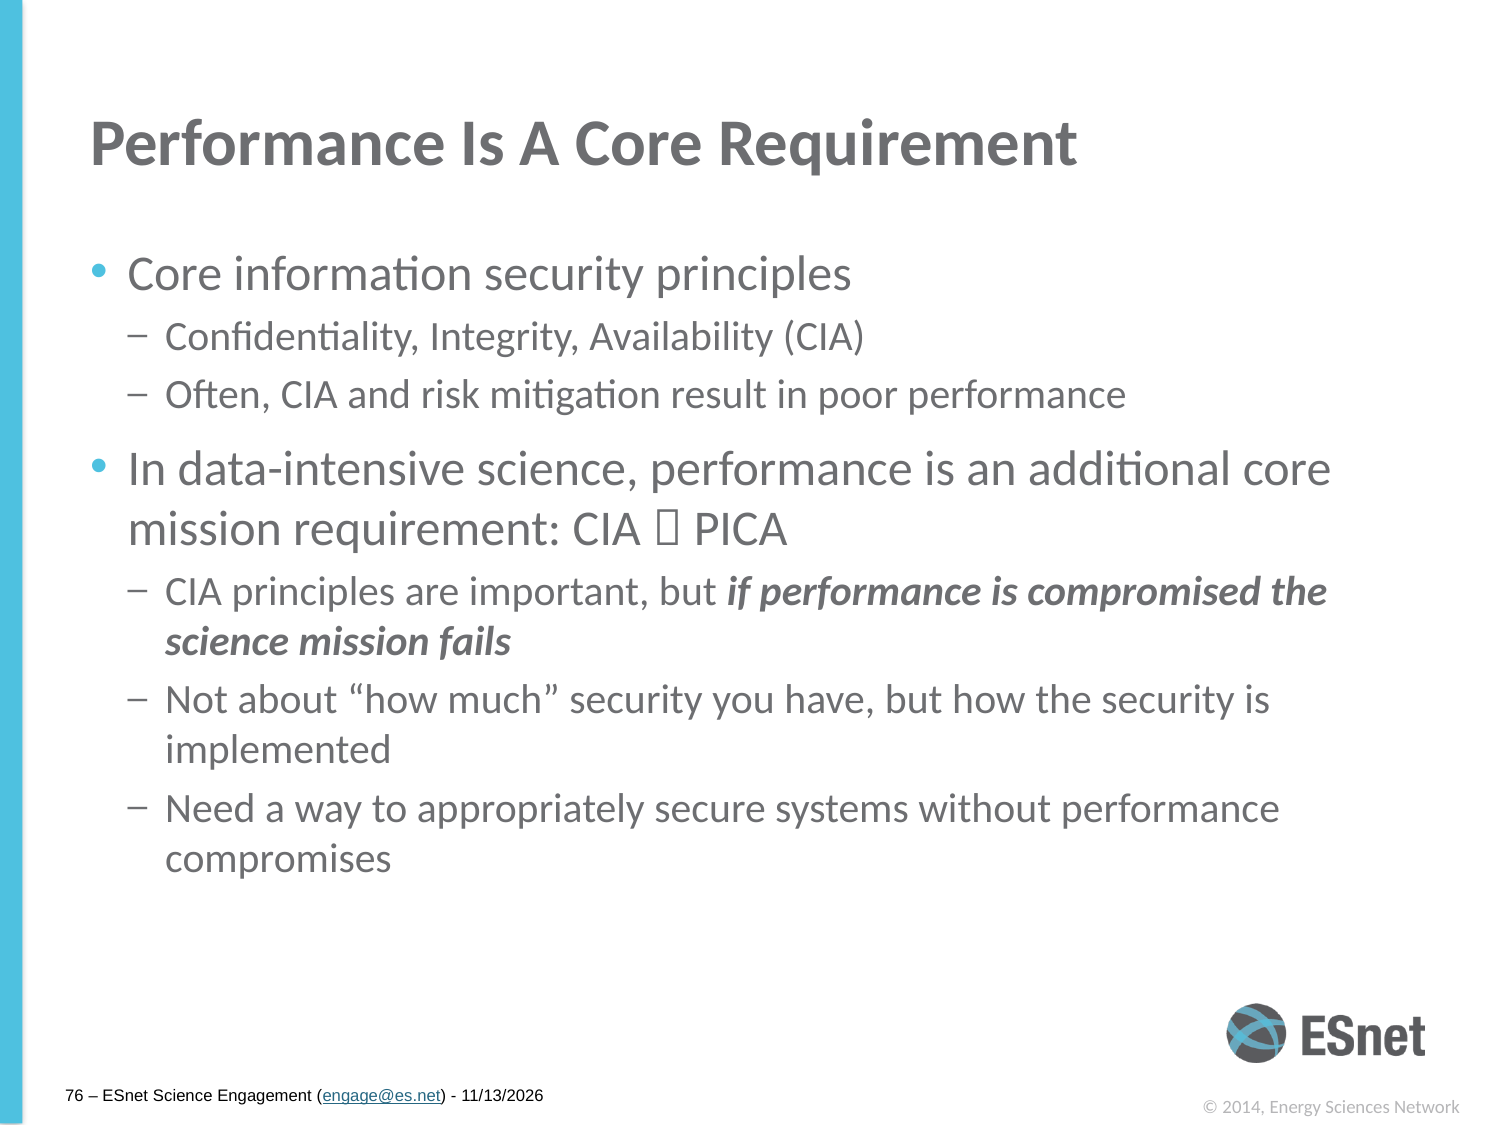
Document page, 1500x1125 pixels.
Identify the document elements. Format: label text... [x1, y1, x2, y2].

text_box © 2014, Energy Sciences Network [1187, 1095, 1500, 1125]
list Core information security principles Confidentiality, Integrity, Availability (CIA) Often, CIA and risk mitigation result in poor performance In data-intensive science, performance is an additional core mission requirement: CIA  PICA CIA principles are important, but if performance is compromised the science mission fails Not about “how much” security you have, but how the security is implemented Need a way to appropriately secure systems without performance compromises [75, 232, 1425, 1076]
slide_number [50, 1080, 582, 1110]
title Performance Is A Core Requirement [75, 45, 1425, 232]
